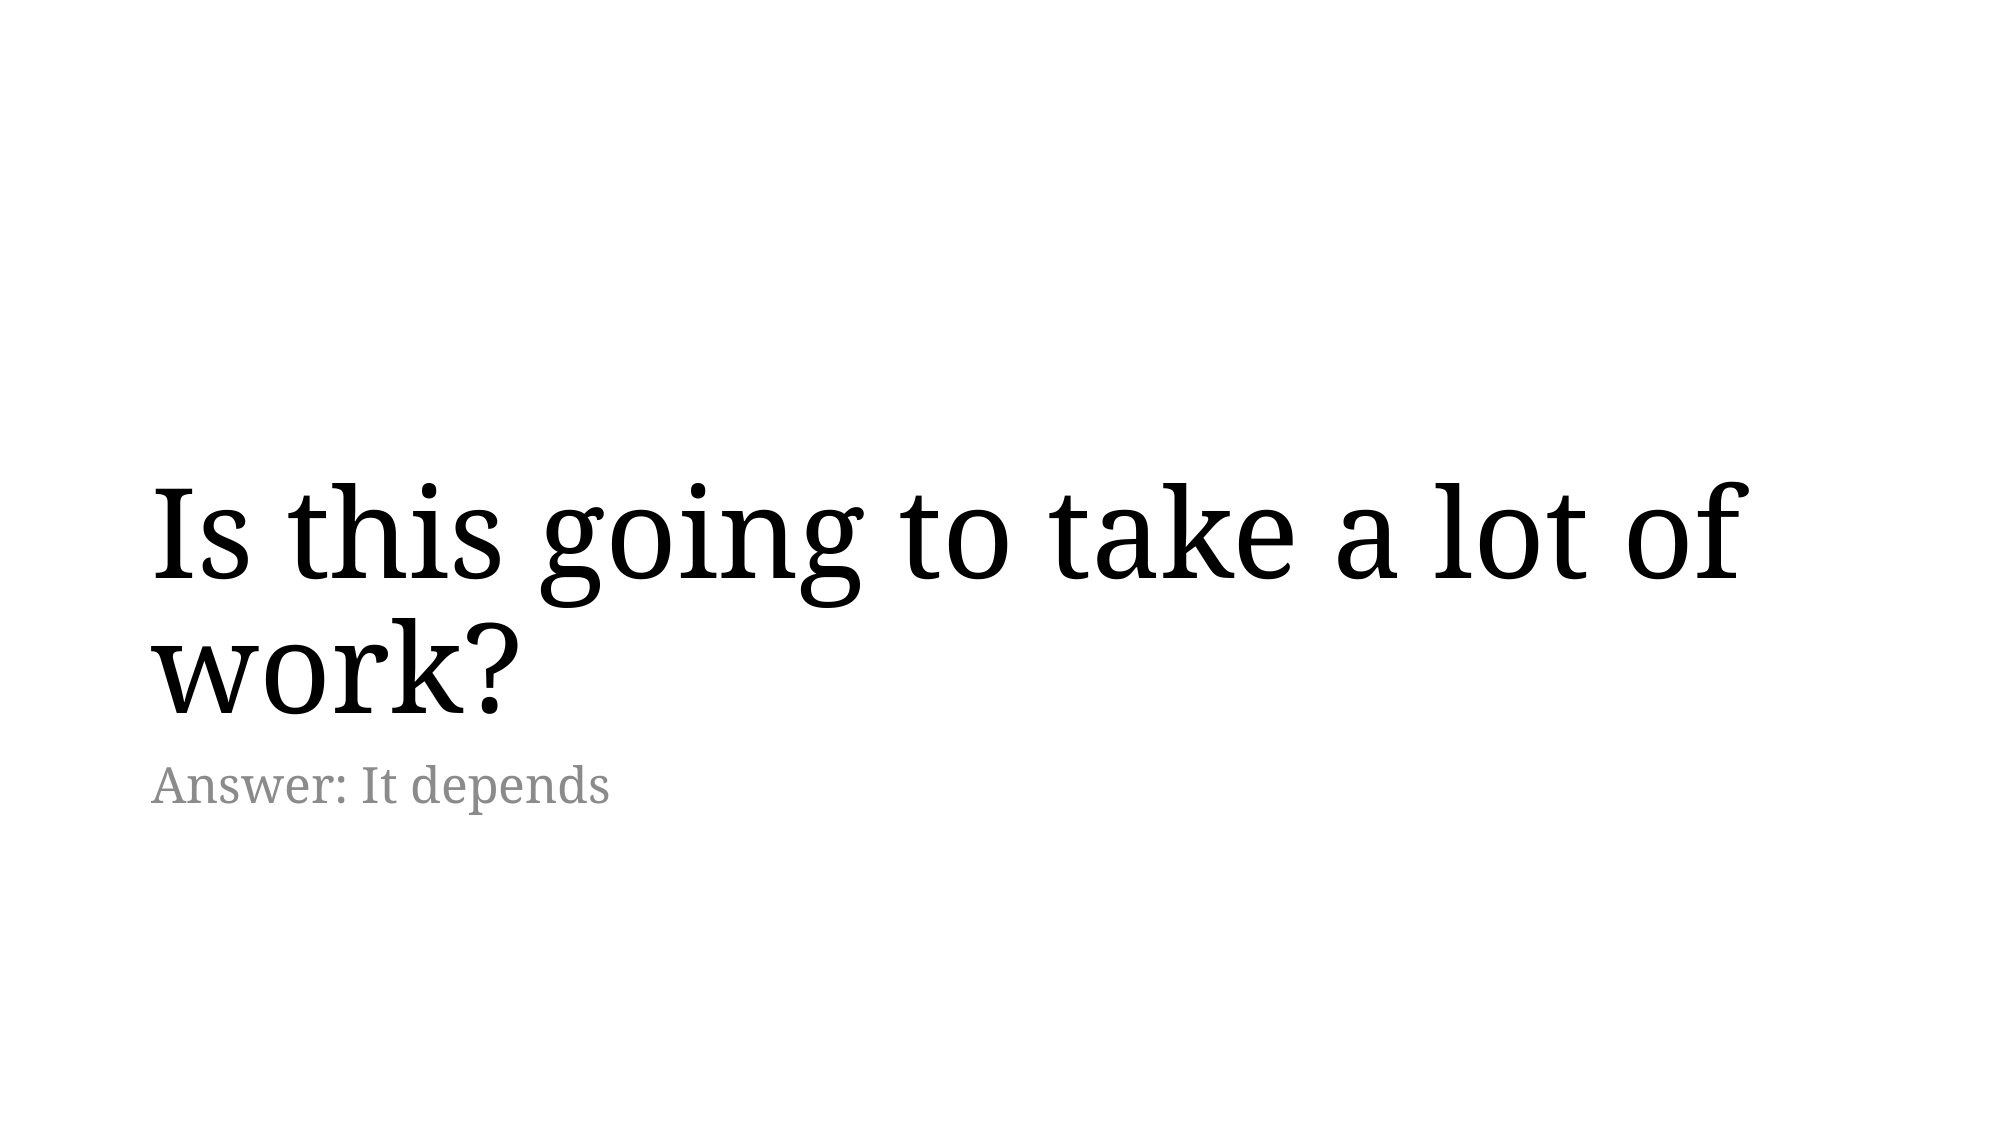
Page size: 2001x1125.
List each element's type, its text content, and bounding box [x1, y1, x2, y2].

list Answer: It depends [136, 752, 1862, 999]
title Is this going to take a lot of work? [136, 280, 1862, 749]
